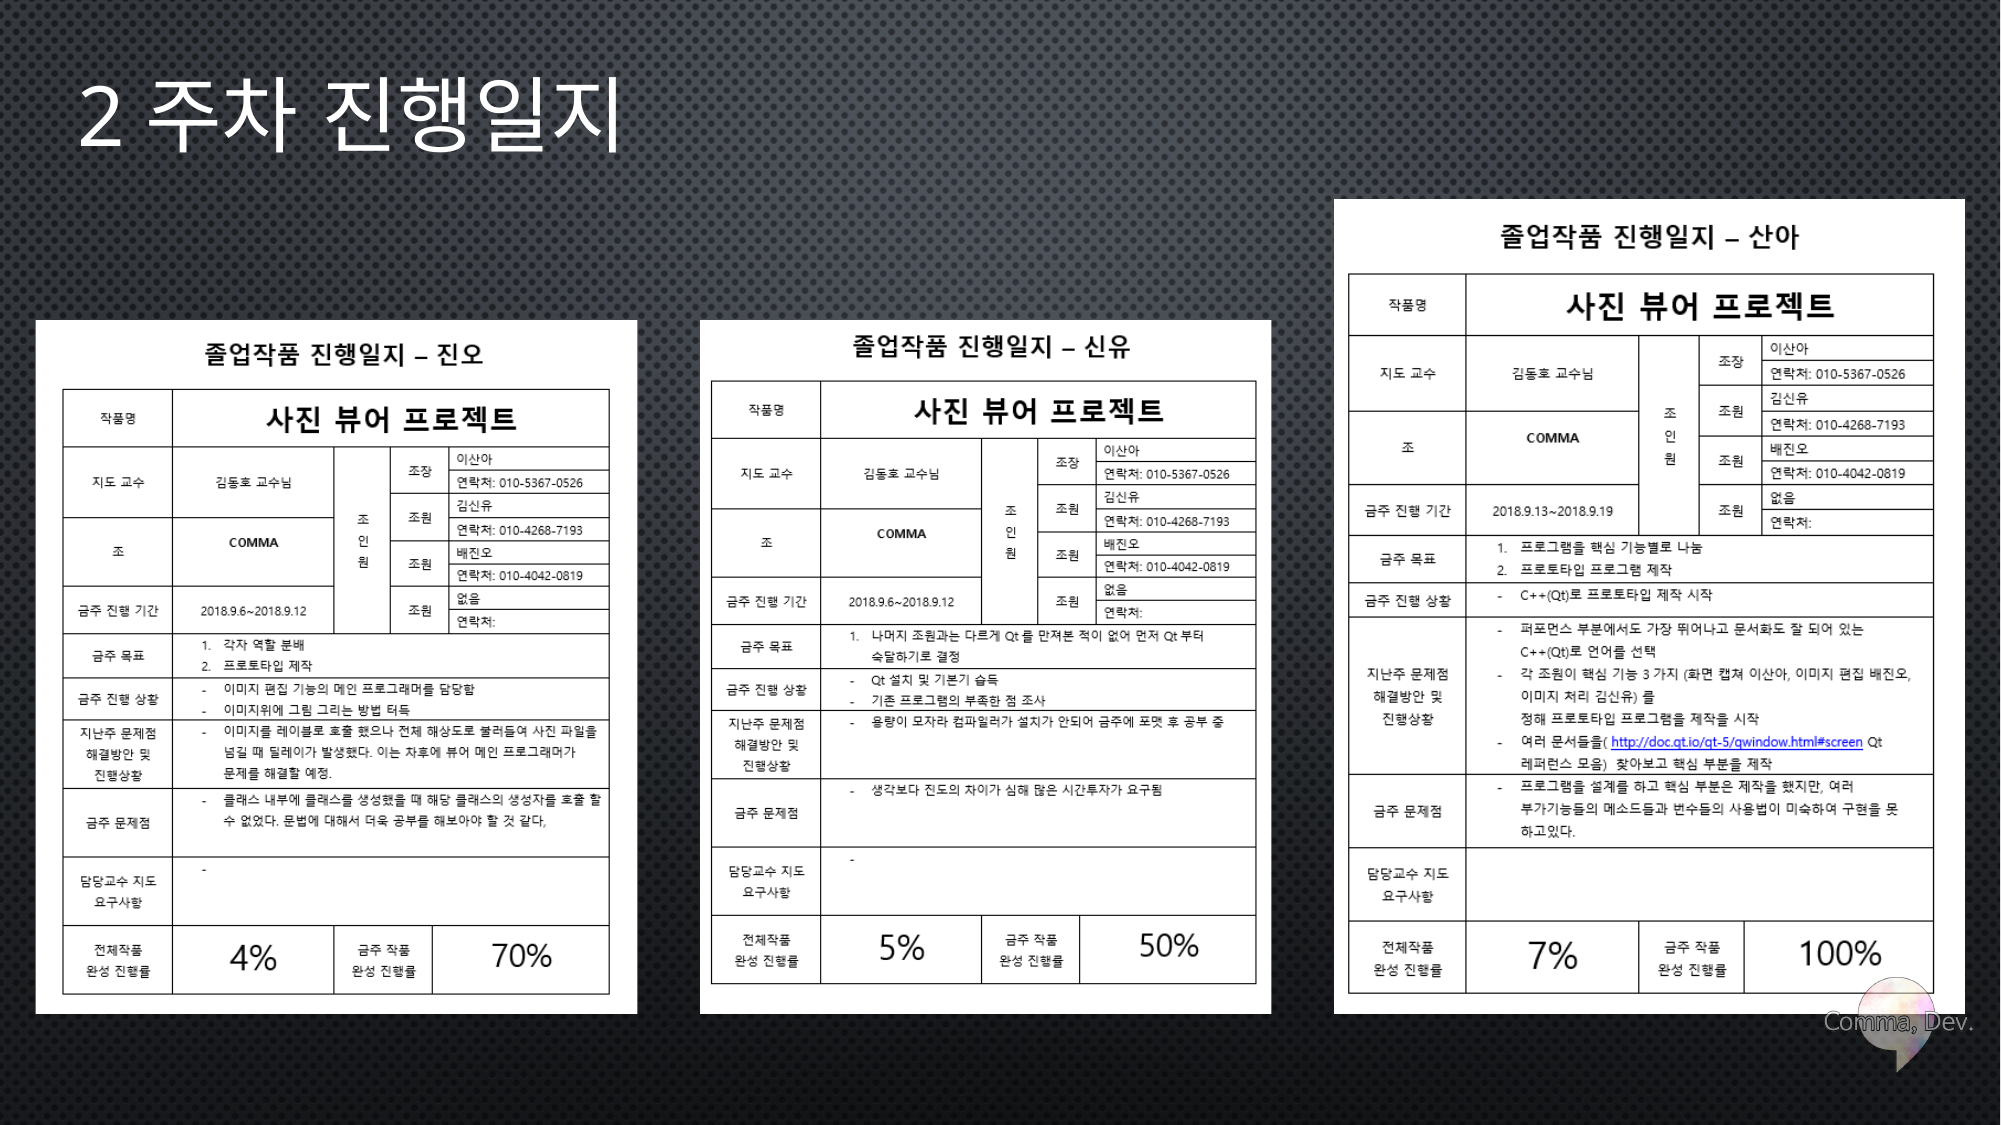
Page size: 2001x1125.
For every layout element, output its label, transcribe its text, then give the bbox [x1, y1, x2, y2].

picture [35, 320, 638, 1015]
title 2주차 진행일지 [48, 38, 657, 171]
picture [1333, 199, 2000, 1125]
picture [699, 320, 1272, 1015]
